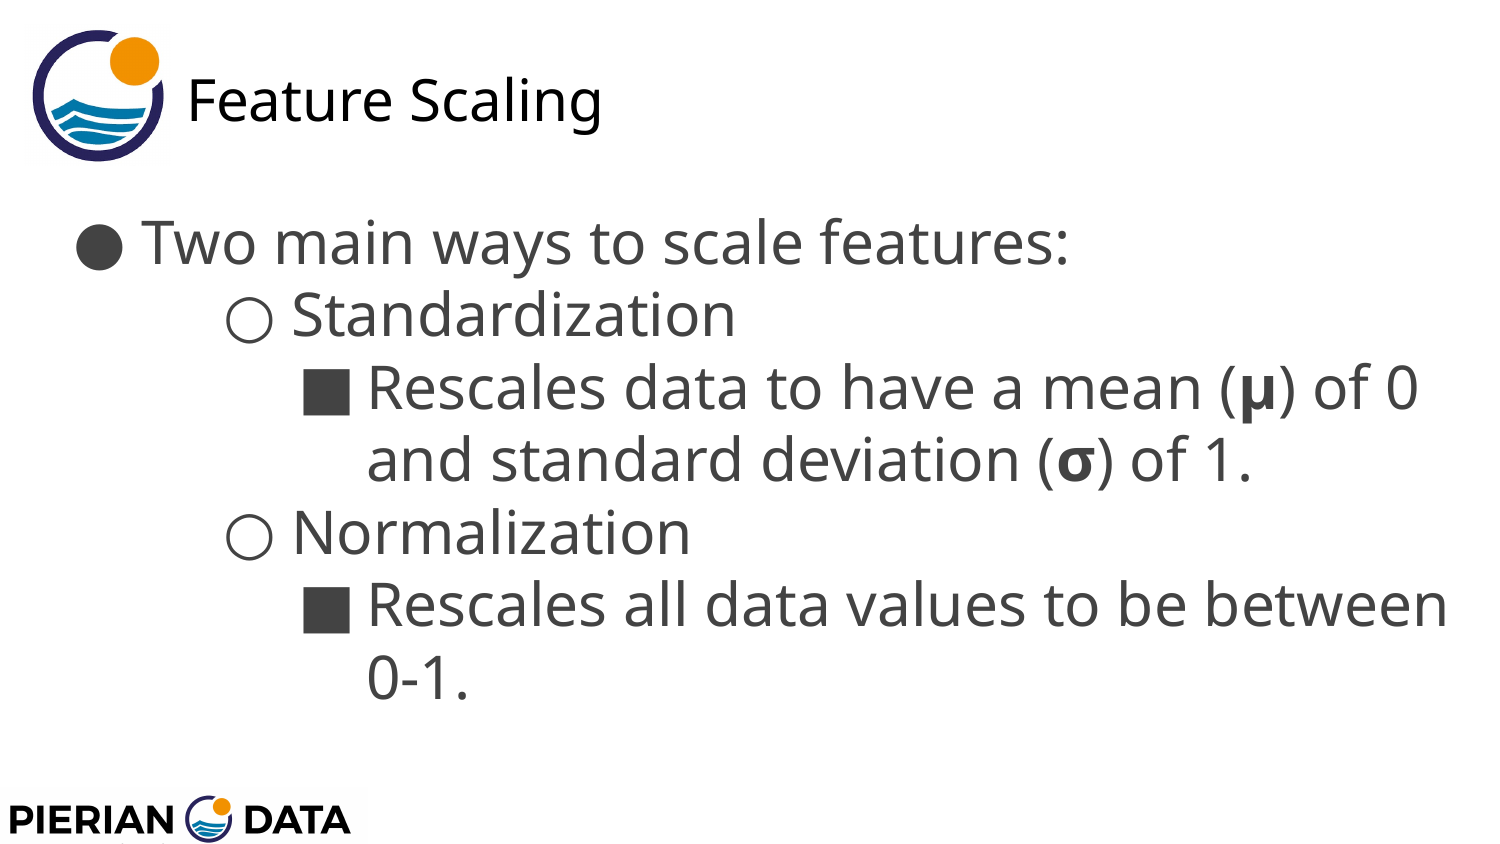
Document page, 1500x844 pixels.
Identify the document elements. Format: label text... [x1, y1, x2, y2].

title Feature Scaling [176, 48, 1449, 143]
picture [24, 24, 172, 167]
picture [0, 787, 368, 844]
list Two main ways to scale features: Standardization Rescales data to have a mean (μ) of 0 and standard deviation (σ) of 1. Normalization Rescales all data values to be between 0-1. [51, 189, 1476, 750]
